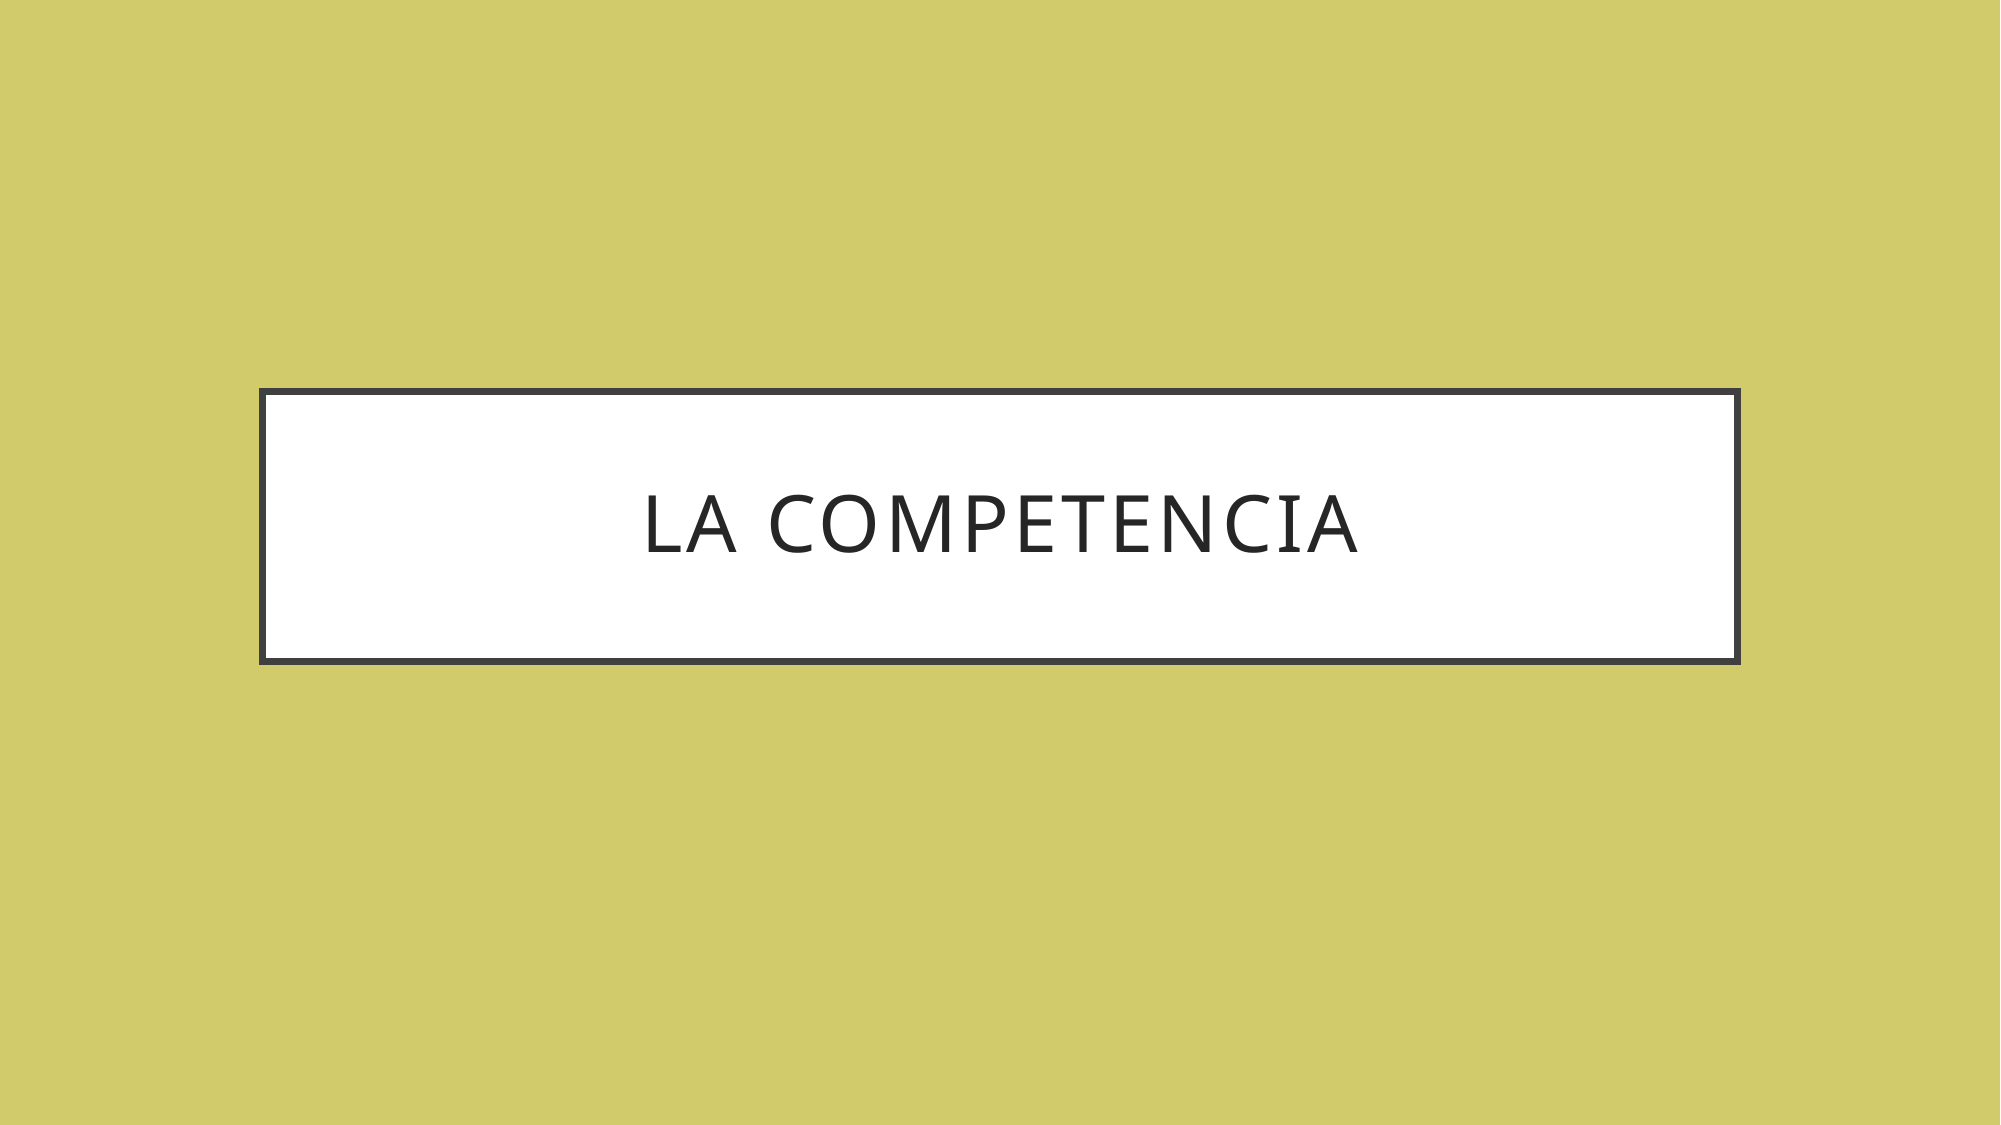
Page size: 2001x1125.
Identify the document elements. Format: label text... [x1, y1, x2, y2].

title La competencia [259, 388, 1741, 665]
